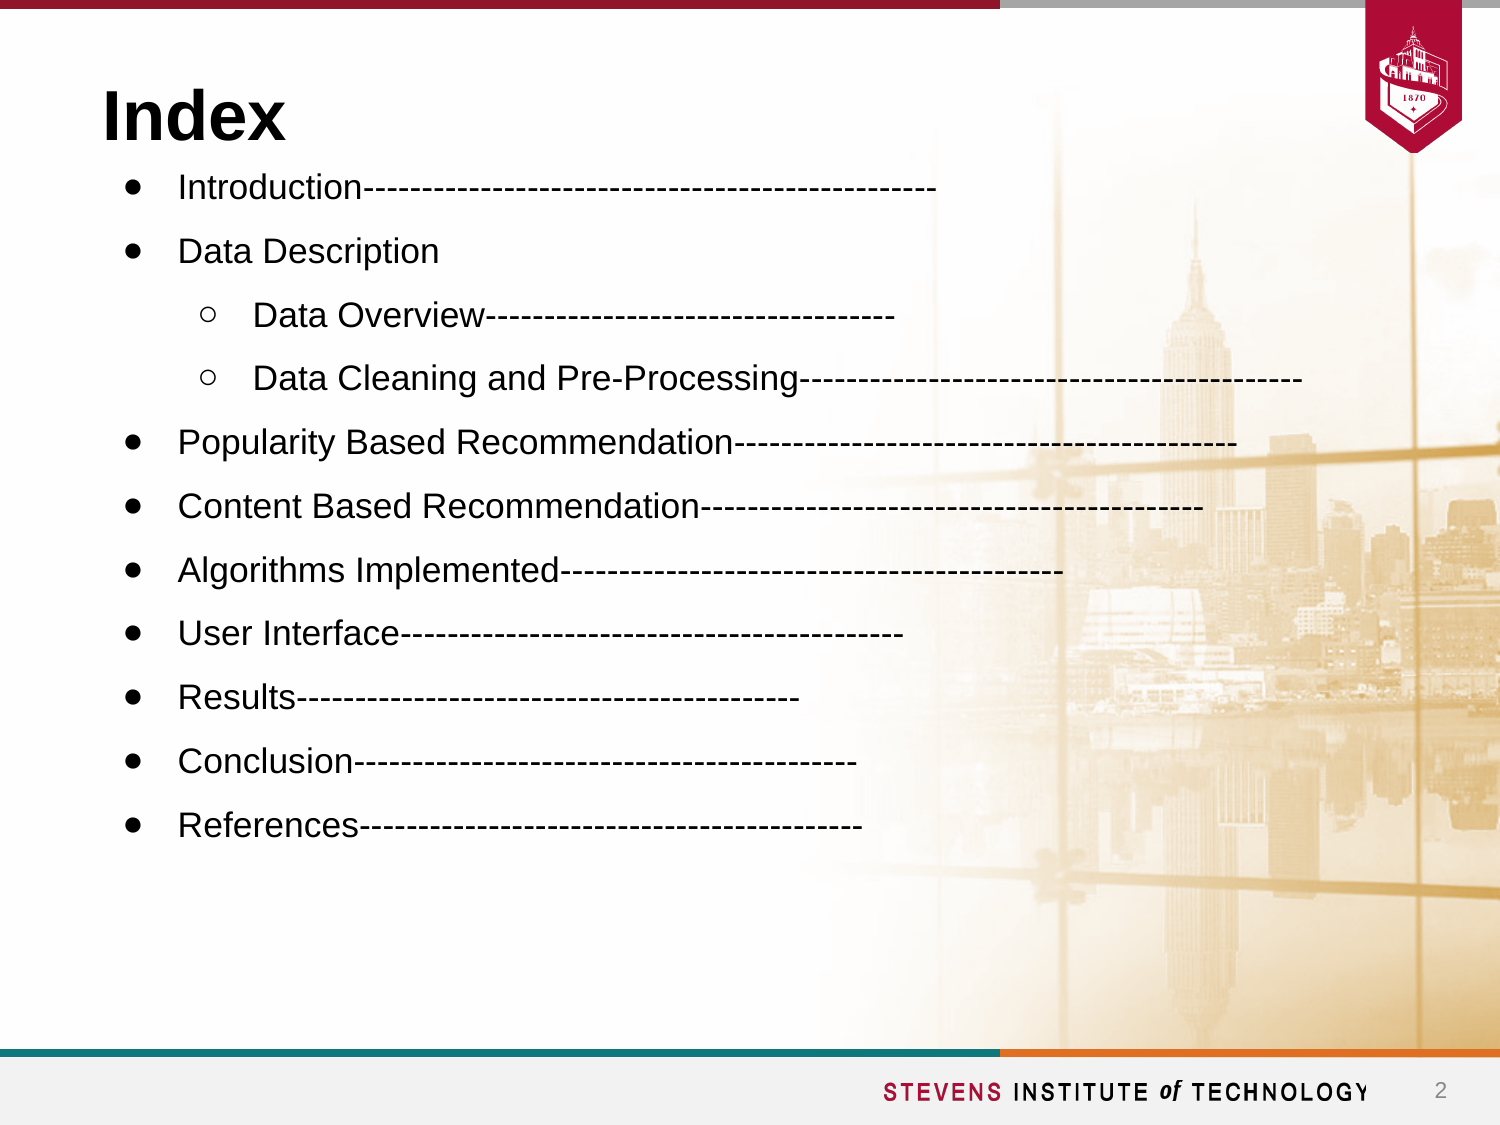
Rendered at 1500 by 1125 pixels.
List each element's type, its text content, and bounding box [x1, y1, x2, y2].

picture [0, 0, 1500, 1049]
picture [884, 1080, 1366, 1101]
list Introduction------------------------------------------------- Data Description Data Overview----------------------------------- Data Cleaning and Pre-Processing------------------------------------------- Popularity Based Recommendation------------------------------------------- Content Based Recommendation------------------------------------------- Algorithms Implemented------------------------------------------- User Interface------------------------------------------- Results------------------------------------------- Conclusion------------------------------------------- References------------------------------------------- [87, 135, 1328, 990]
title Index [87, 62, 1286, 151]
slide_number 2 [1401, 1059, 1481, 1120]
